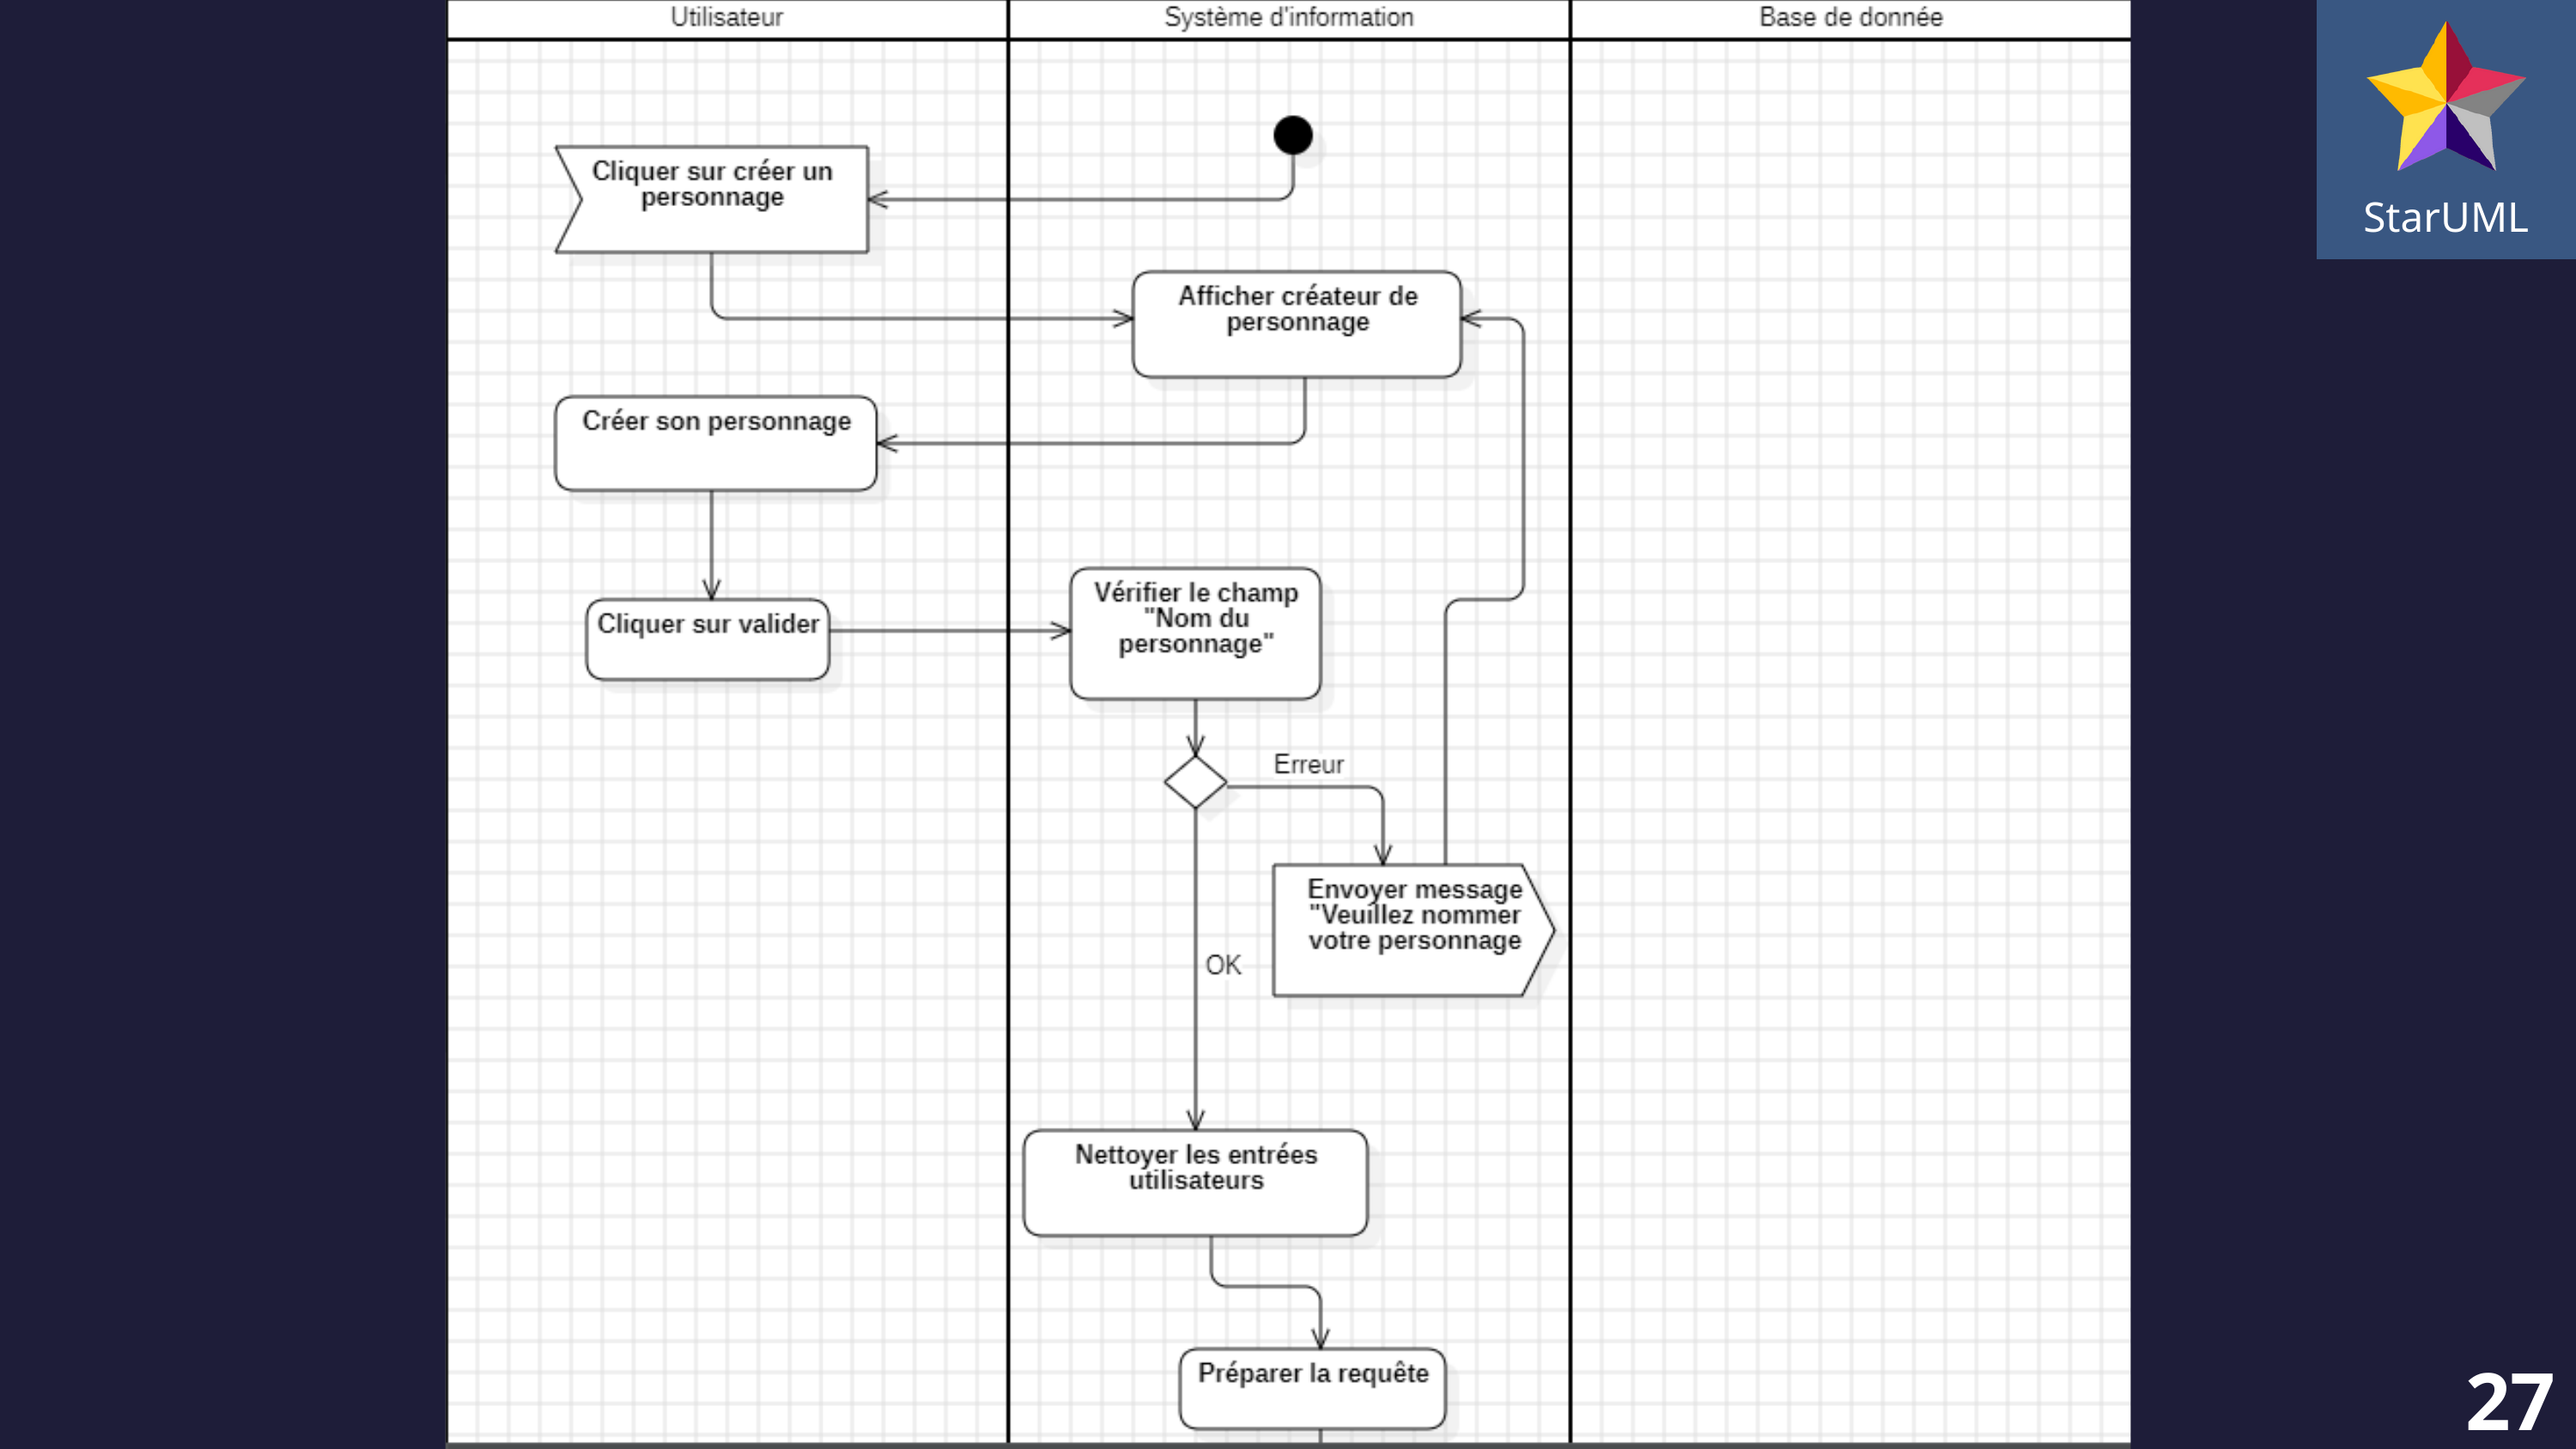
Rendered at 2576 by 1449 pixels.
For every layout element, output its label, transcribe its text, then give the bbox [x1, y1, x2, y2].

text_box 27 [2445, 1337, 2576, 1446]
text_box [445, 0, 2131, 1449]
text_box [2316, 0, 2576, 260]
